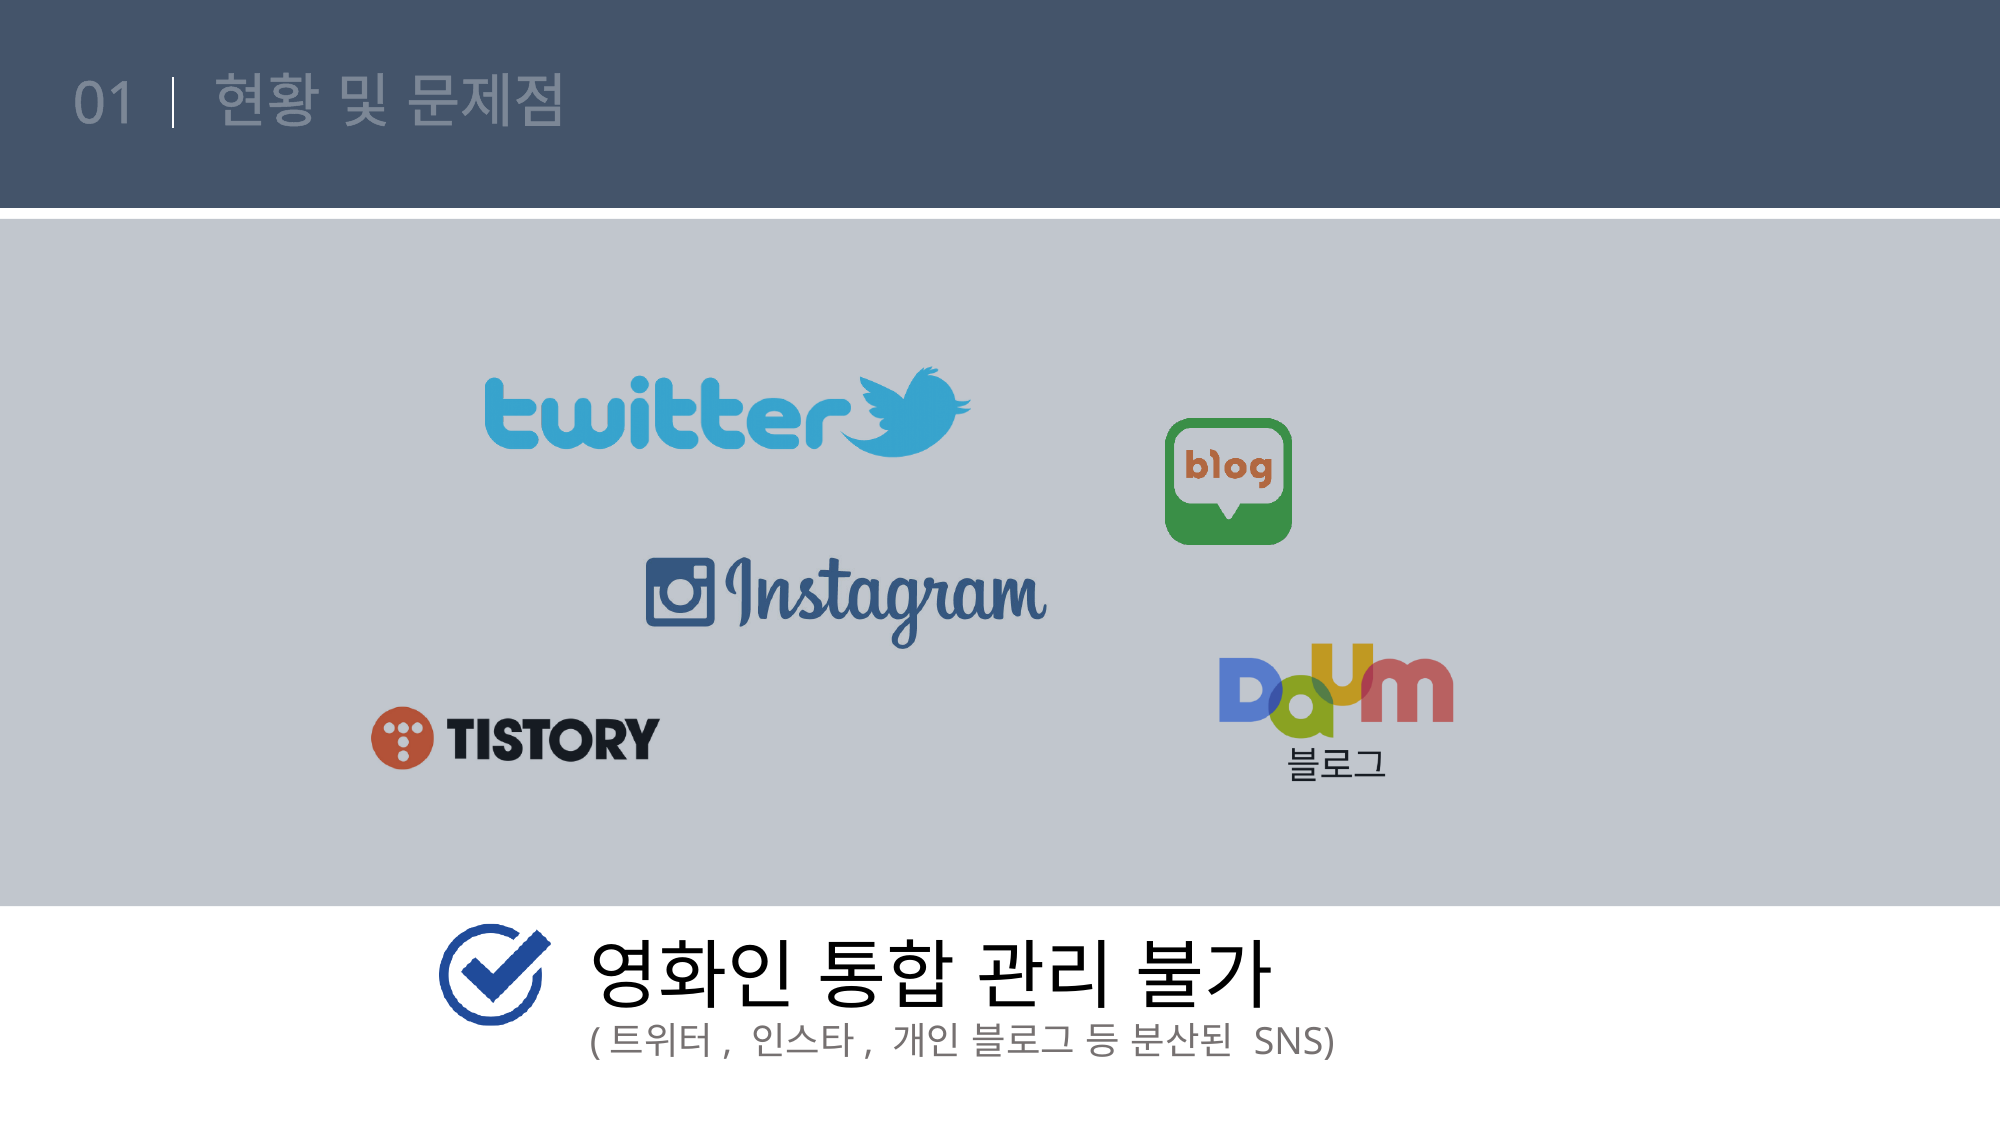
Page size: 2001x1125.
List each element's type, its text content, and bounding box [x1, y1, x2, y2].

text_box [439, 919, 1455, 1072]
picture [485, 278, 1062, 654]
picture [1165, 418, 1292, 545]
picture [357, 691, 672, 780]
list 01 [57, 65, 199, 144]
text_box [0, 218, 2000, 907]
picture [1197, 621, 1498, 794]
title 현황 및 문제점 [198, 63, 883, 143]
